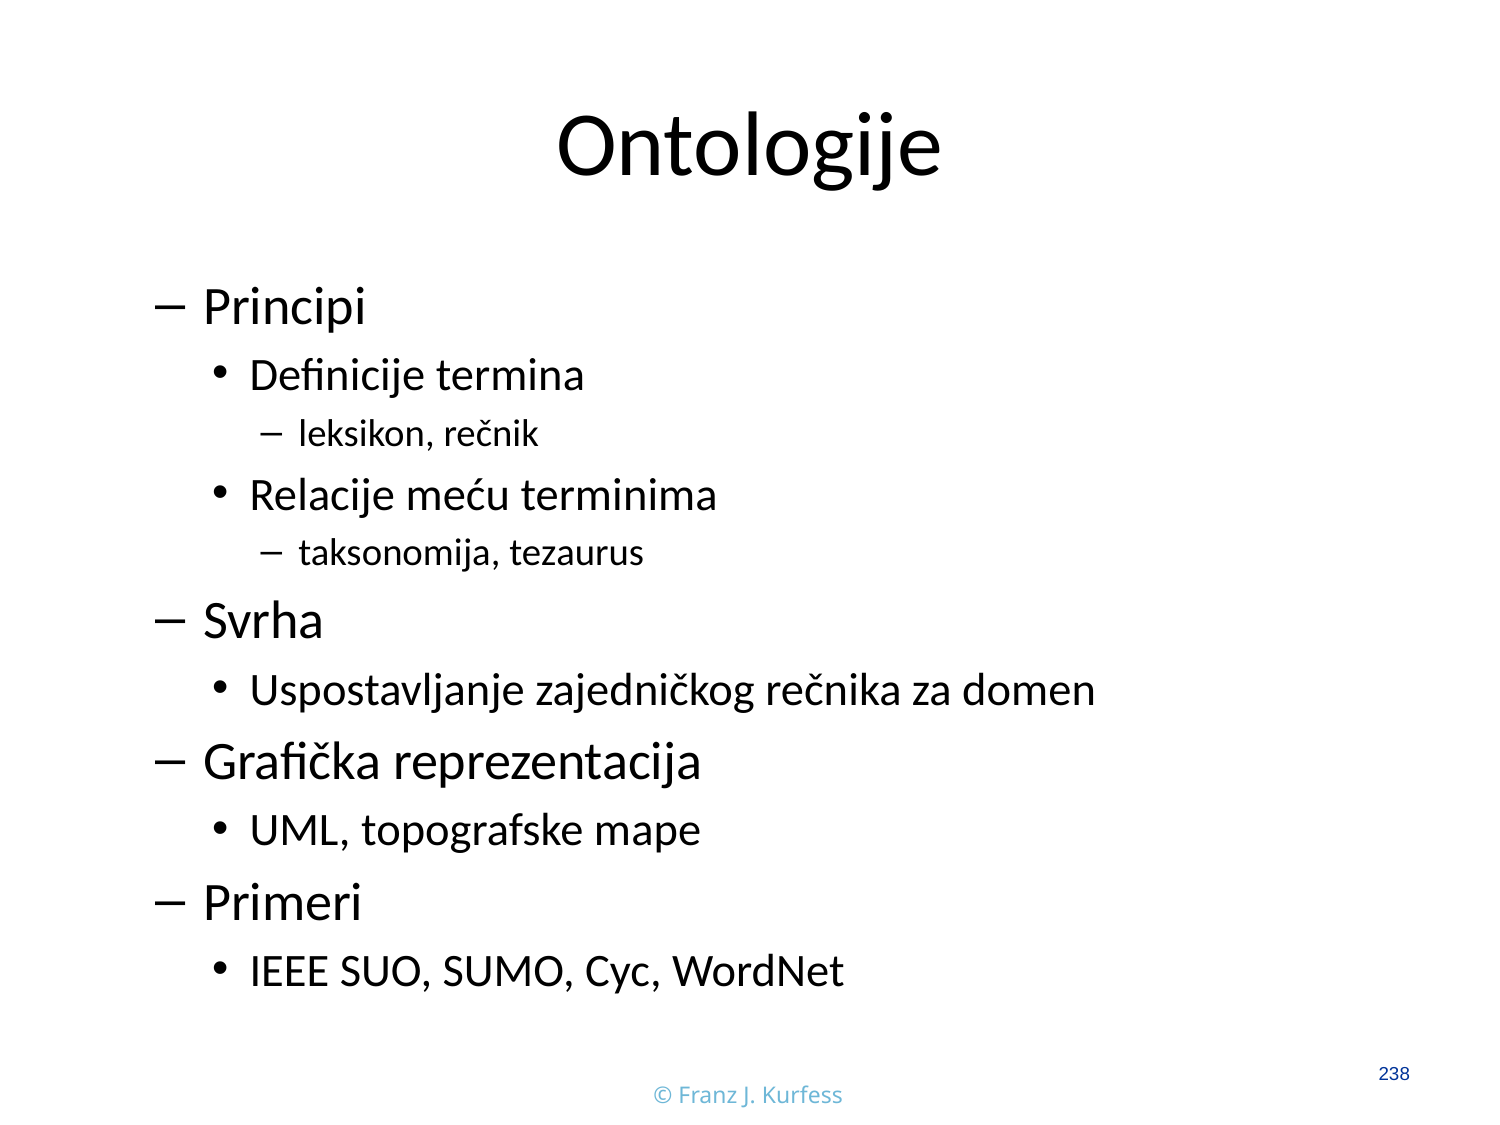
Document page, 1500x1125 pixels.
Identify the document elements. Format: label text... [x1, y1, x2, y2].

title Ontologije [75, 45, 1425, 233]
slide_number 238 [1074, 1042, 1425, 1103]
list Principi Definicije termina leksikon, rečnik Relacije meću terminima taksonomija, tezaurus Svrha Uspostavljanje zajedničkog rečnika za domen Grafička reprezentacija UML, topografske mape Primeri IEEE SUO, SUMO, Cyc, WordNet [75, 262, 1425, 1005]
text_box © Franz J. Kurfess [503, 1074, 993, 1115]
